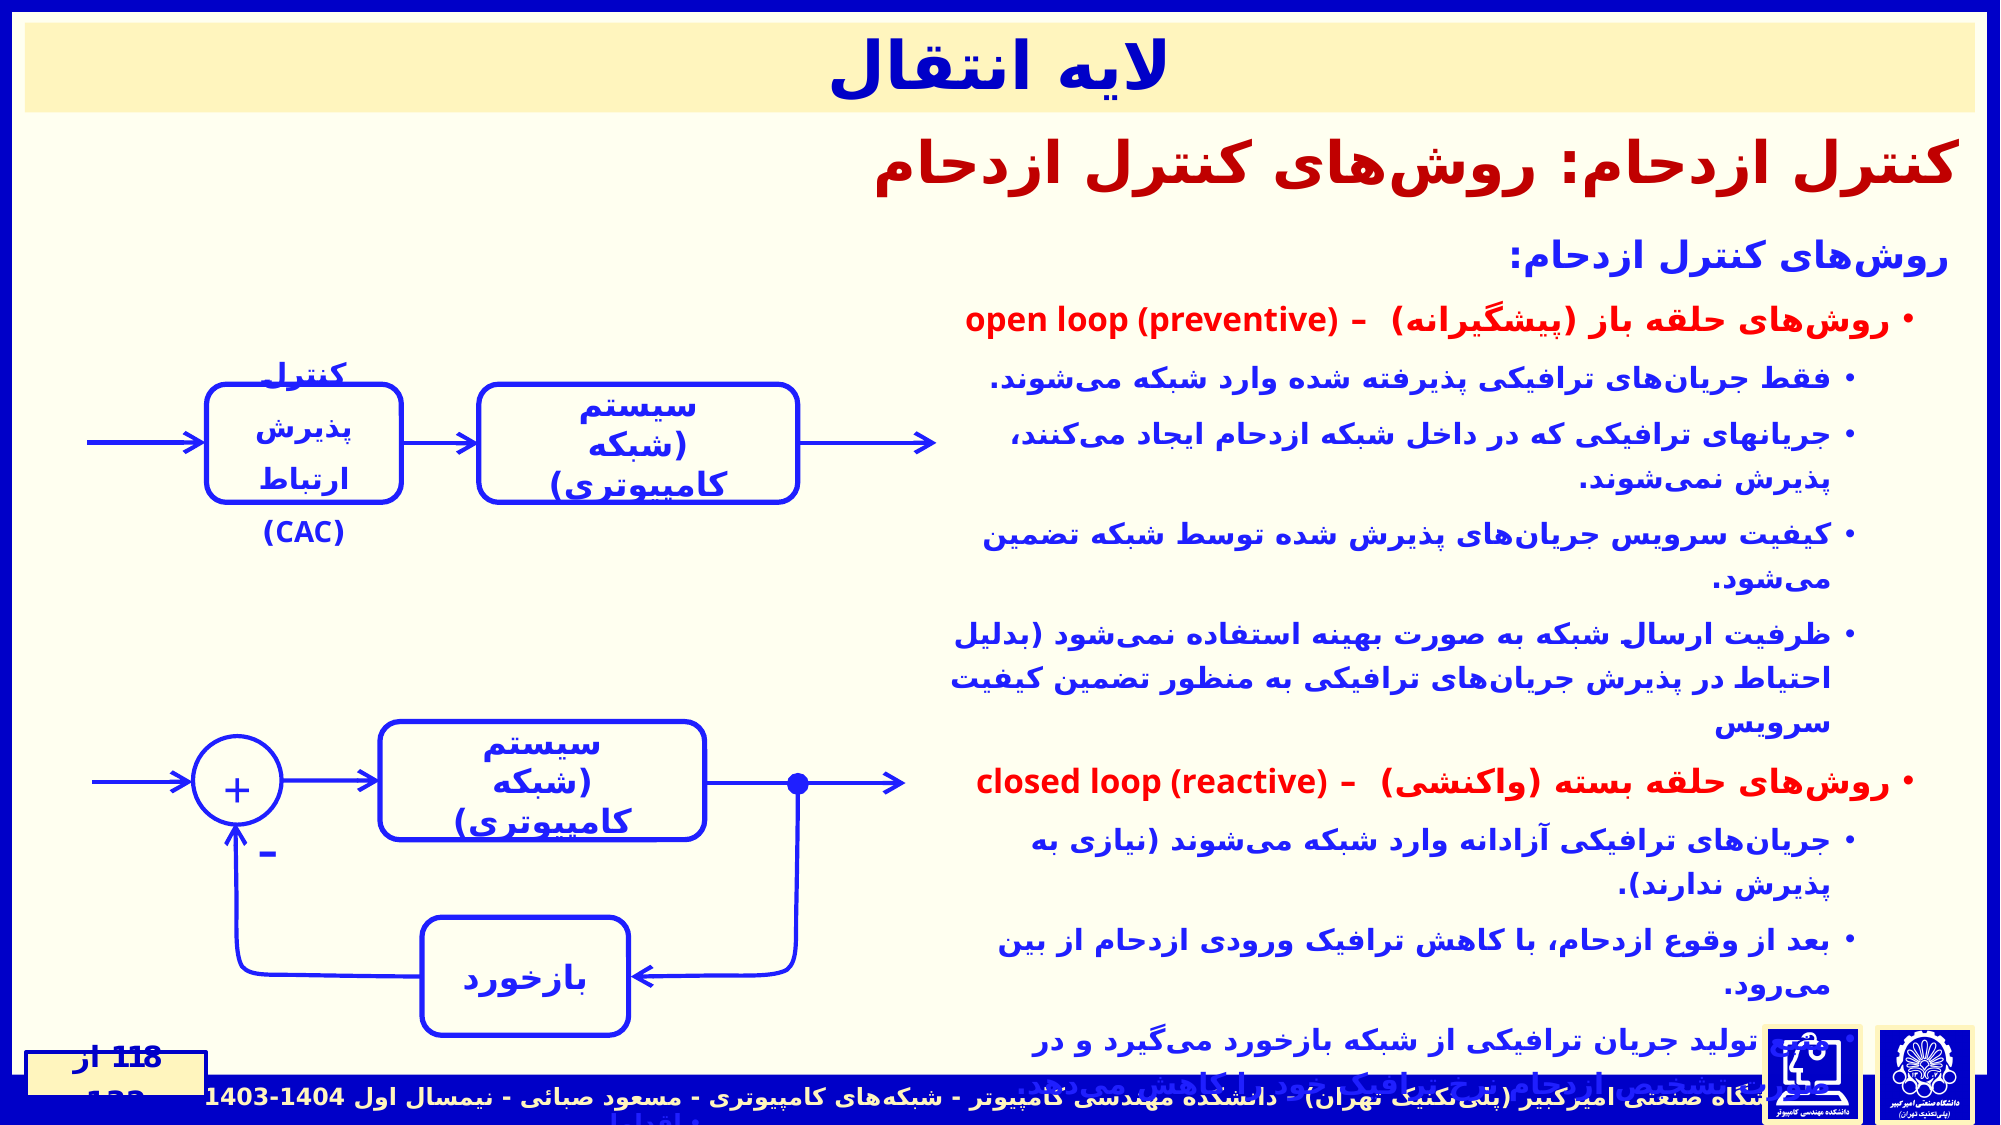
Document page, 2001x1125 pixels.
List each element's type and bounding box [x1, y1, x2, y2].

text_box [87, 384, 937, 503]
text_box [92, 721, 906, 1036]
text_box [0, 0, 2000, 1125]
